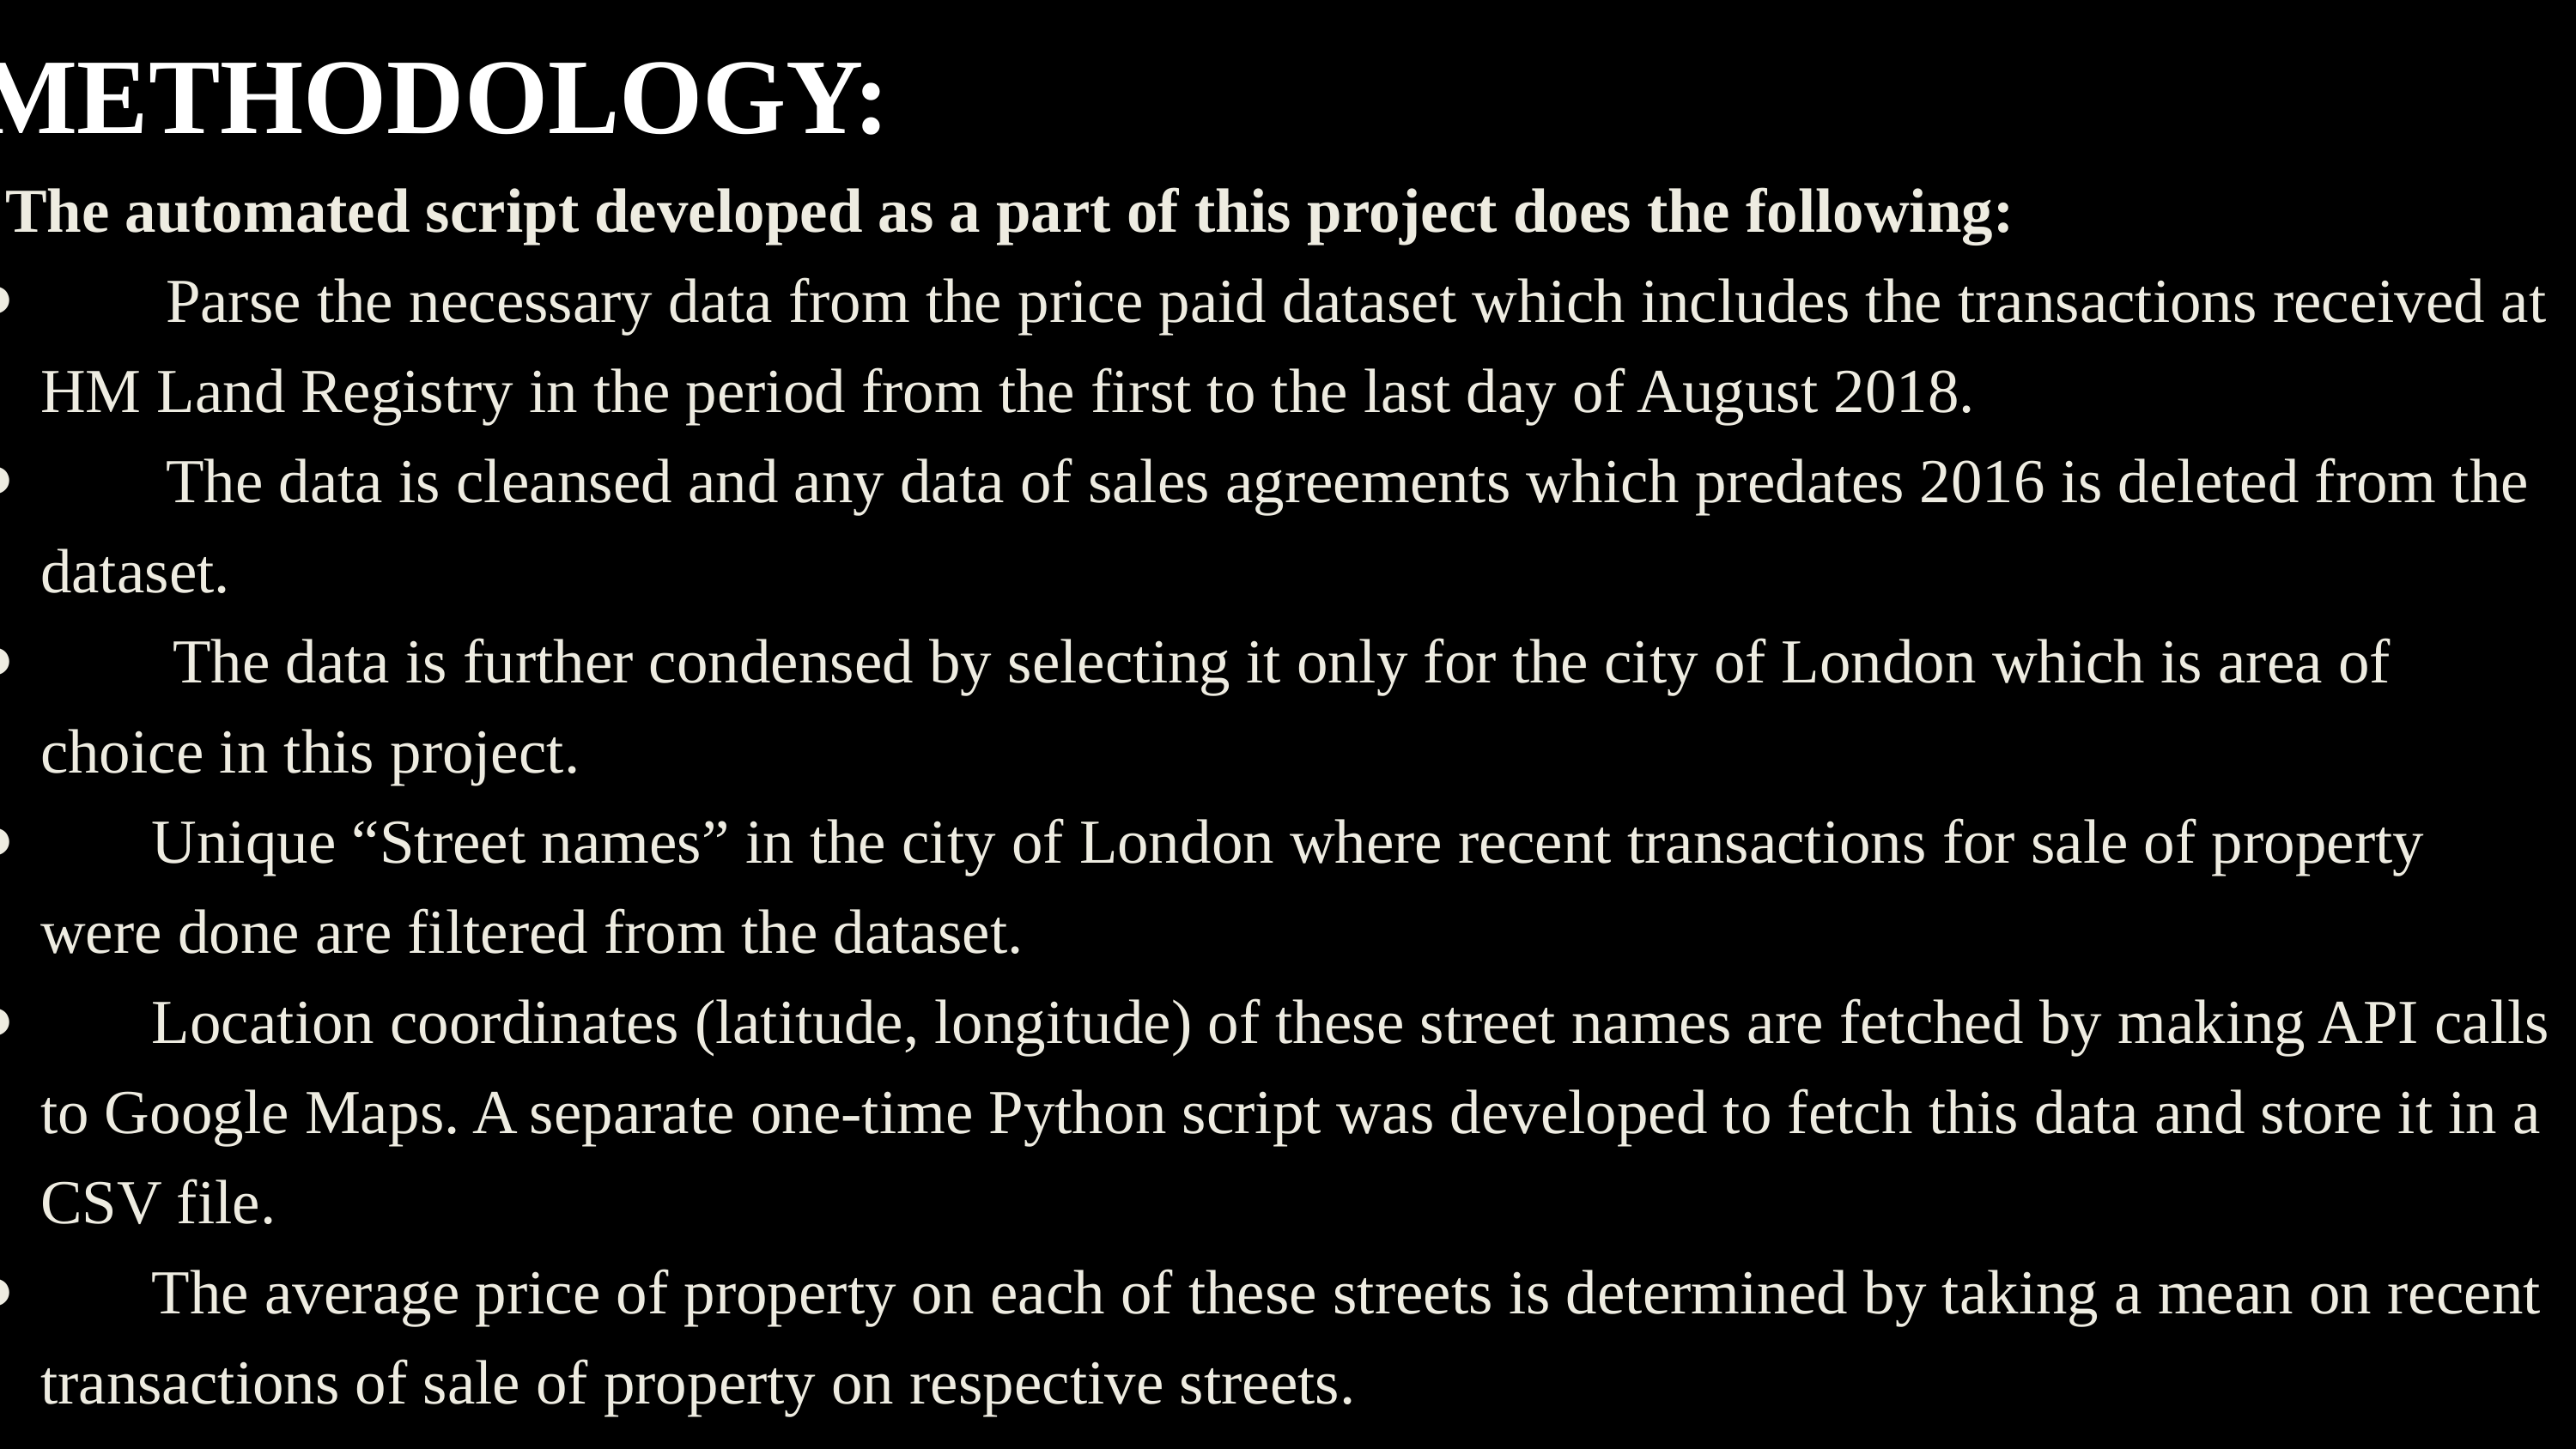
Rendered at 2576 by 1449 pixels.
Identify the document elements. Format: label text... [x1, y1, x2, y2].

text_box METHODOLOGY: The automated script developed as a part of this project does the following: Parse the necessary data from the price paid dataset which includes the transactions received at HM Land Registry in the period from the first to the last day of August 2018. The data is cleansed and any data of sales agreements which predates 2016 is deleted from the dataset. The data is further condensed by selecting it only for the city of London which is area of choice in this project. Unique “Street names” in the city of London where recent transactions for sale of property were done are filtered from the dataset. Location coordinates (latitude, longitude) of these street names are fetched by making API calls to Google Maps. A separate one-time Python script was developed to fetch this data and store it in a CSV file. The average price of property on each of these streets is determined by taking a mean on recent transactions of sale of property on respective streets. [0, 0, 2553, 1449]
